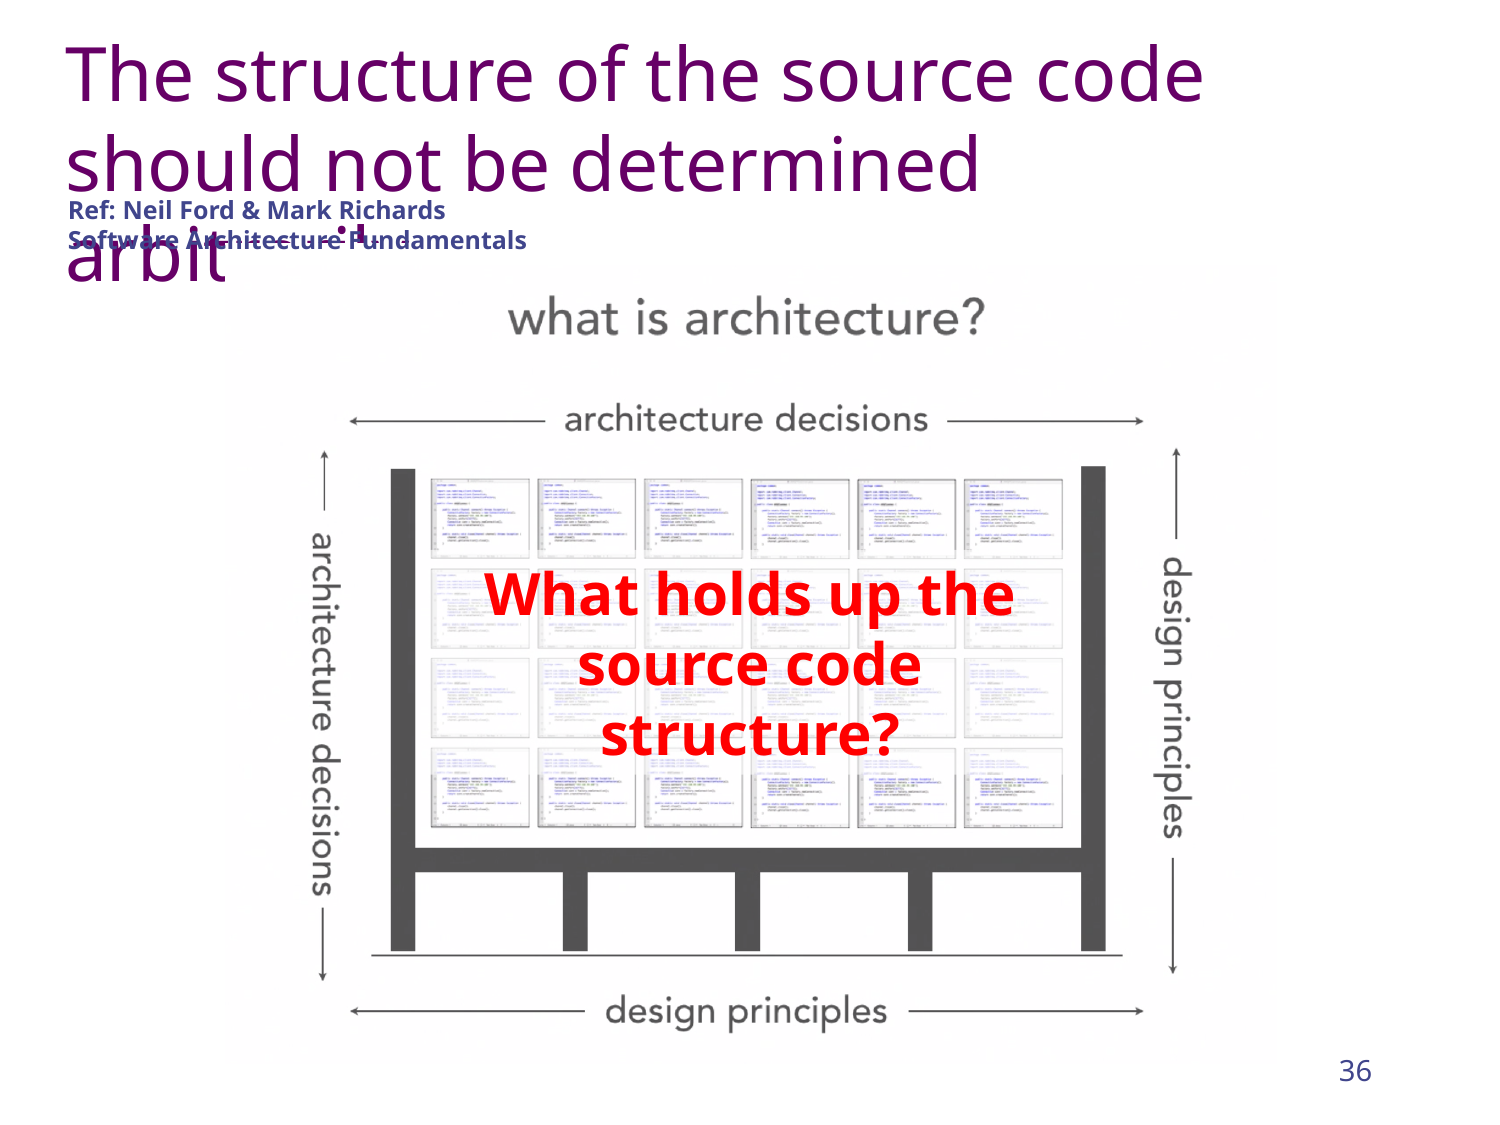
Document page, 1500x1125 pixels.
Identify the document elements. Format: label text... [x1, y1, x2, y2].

title The structure of the source code should not be determined arbitrarily [50, 19, 1325, 207]
picture [224, 242, 1278, 1064]
text_box Ref: Neil Ford & Mark Richards Software Architecture Fundamentals [53, 187, 543, 262]
slide_number 36 [1074, 1025, 1388, 1100]
